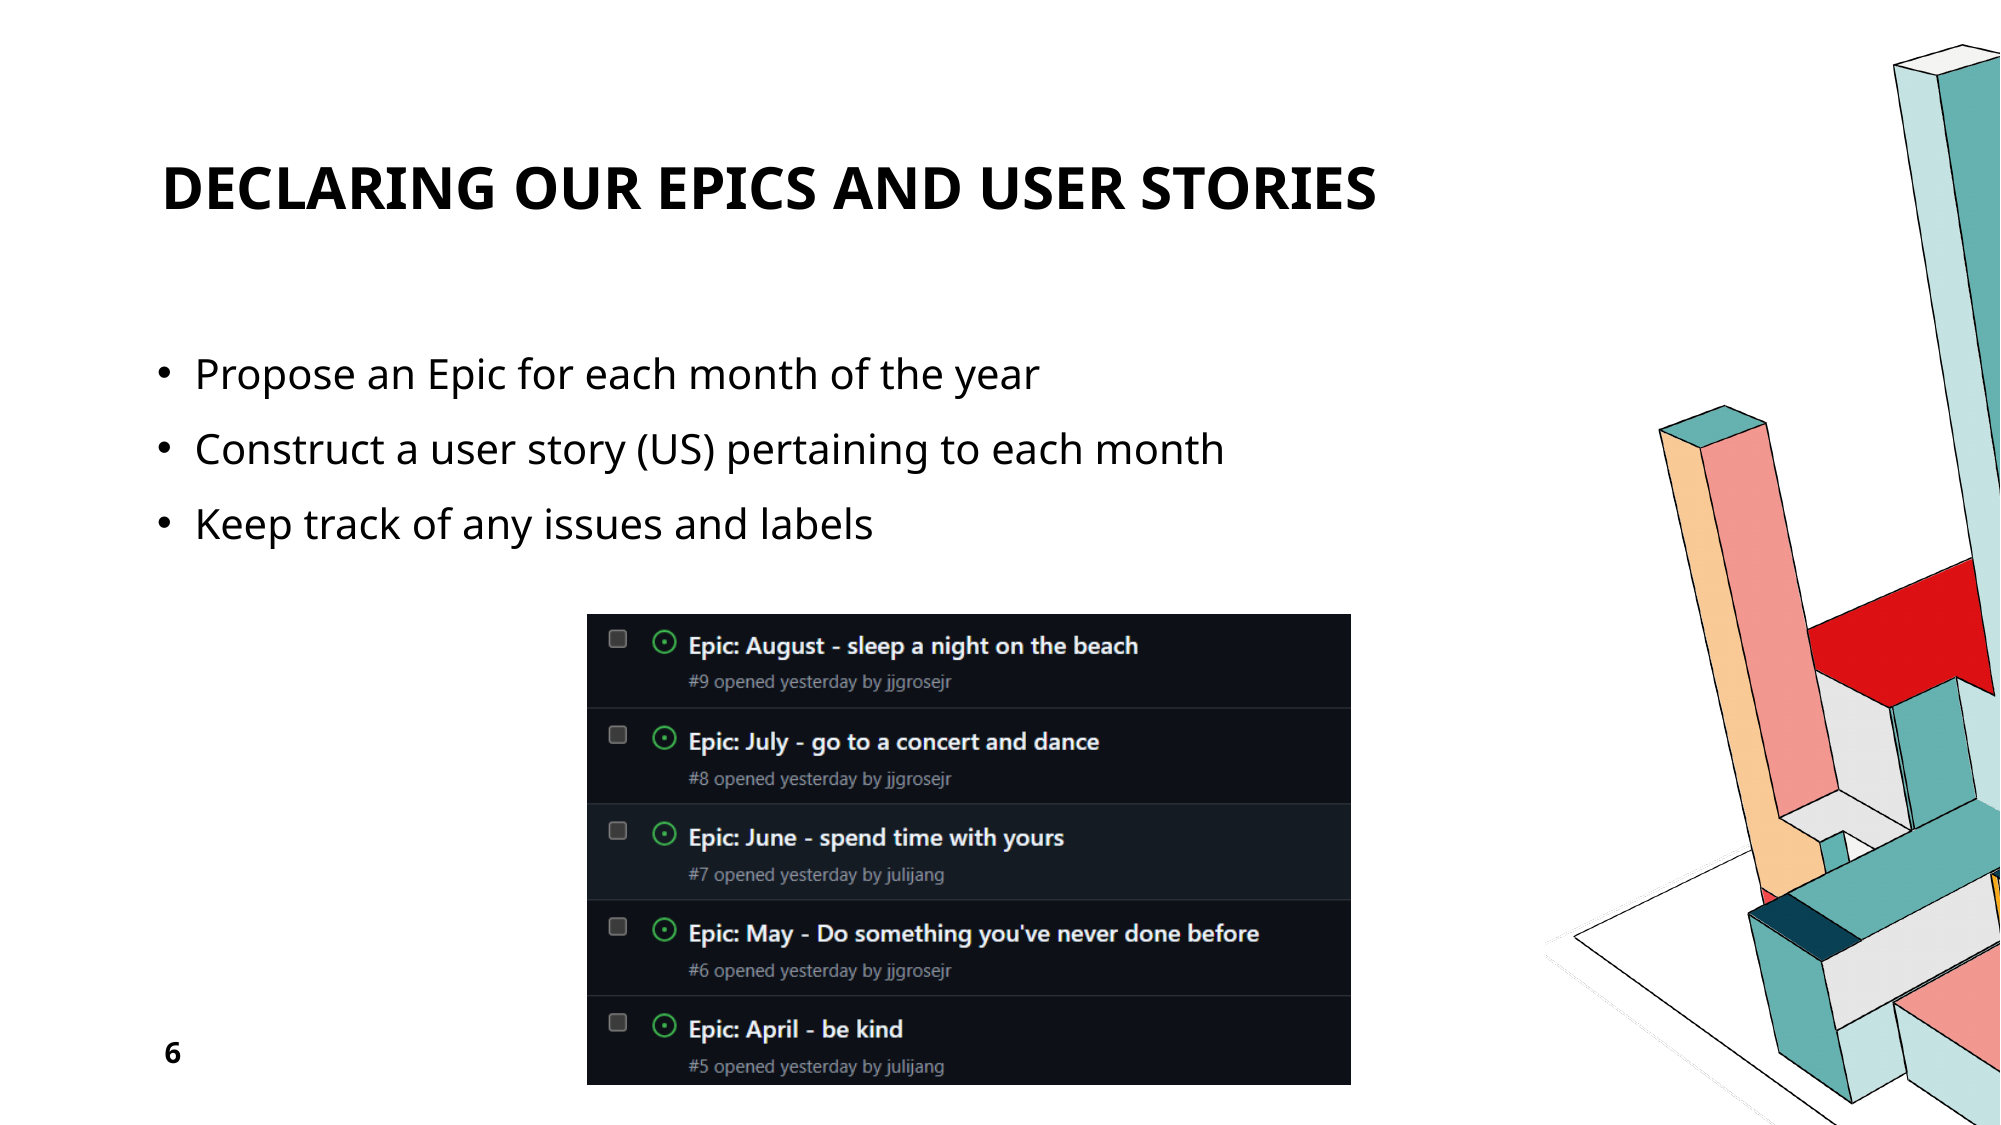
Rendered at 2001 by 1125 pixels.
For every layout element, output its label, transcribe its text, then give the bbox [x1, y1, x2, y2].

list Propose an Epic for each month of the year Construct a user story (US) pertaining to each month Keep track of any issues and labels [142, 339, 1508, 913]
slide_number 6 [149, 1024, 587, 1085]
title Declaring our Epics and User Stories [146, 11, 1508, 230]
picture [1544, 43, 2000, 1125]
picture [587, 614, 1351, 1085]
